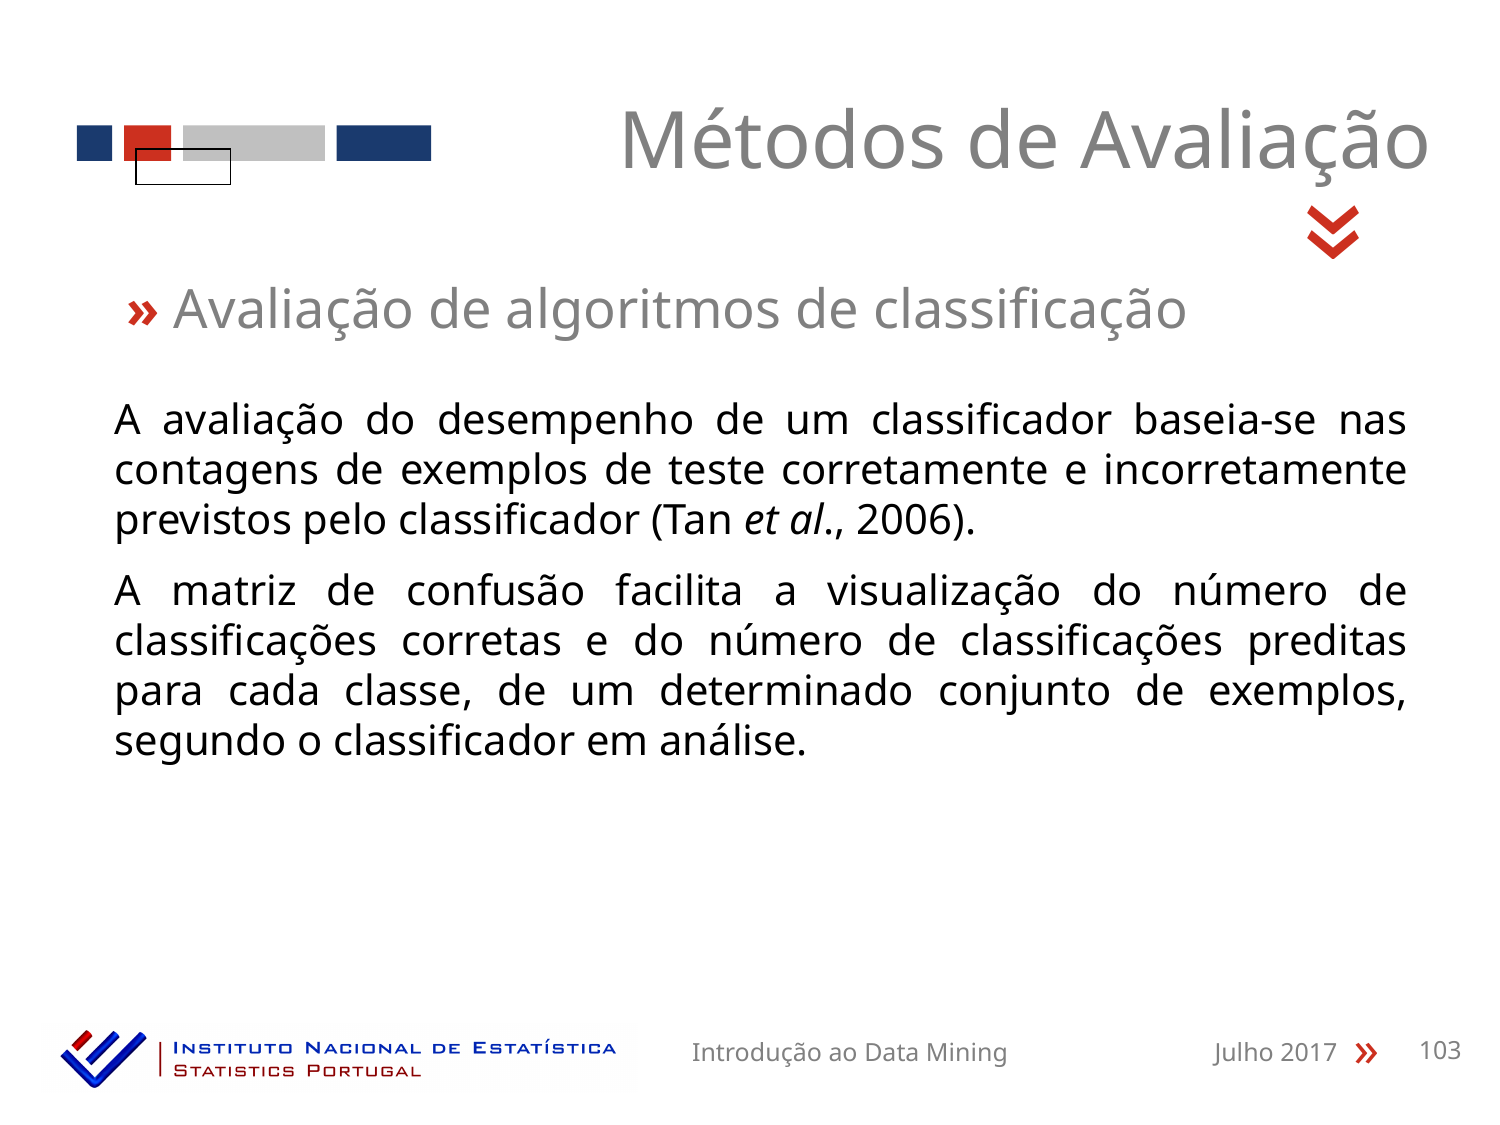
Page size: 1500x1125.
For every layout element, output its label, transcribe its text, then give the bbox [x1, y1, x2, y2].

text_box A avaliação do desempenho de um classificador baseia-se nas contagens de exemplos de teste corretamente e incorretamente previstos pelo classificador (Tan et al., 2006). A matriz de confusão facilita a visualização do número de classificações corretas e do número de classificações preditas para cada classe, de um determinado conjunto de exemplos, segundo o classificador em análise. [100, 385, 1424, 772]
picture [41, 1023, 620, 1093]
slide_number Julho 2017 [1081, 1009, 1353, 1093]
text_box » Avaliação de algoritmos de classificação [111, 267, 1376, 347]
text_box Métodos de Avaliação [454, 66, 1447, 207]
footer Introdução ao Data Mining [620, 1009, 1081, 1093]
slide_number 103 [1358, 1009, 1477, 1093]
text_box « [1316, 1023, 1394, 1099]
text_box « [1234, 207, 1400, 280]
